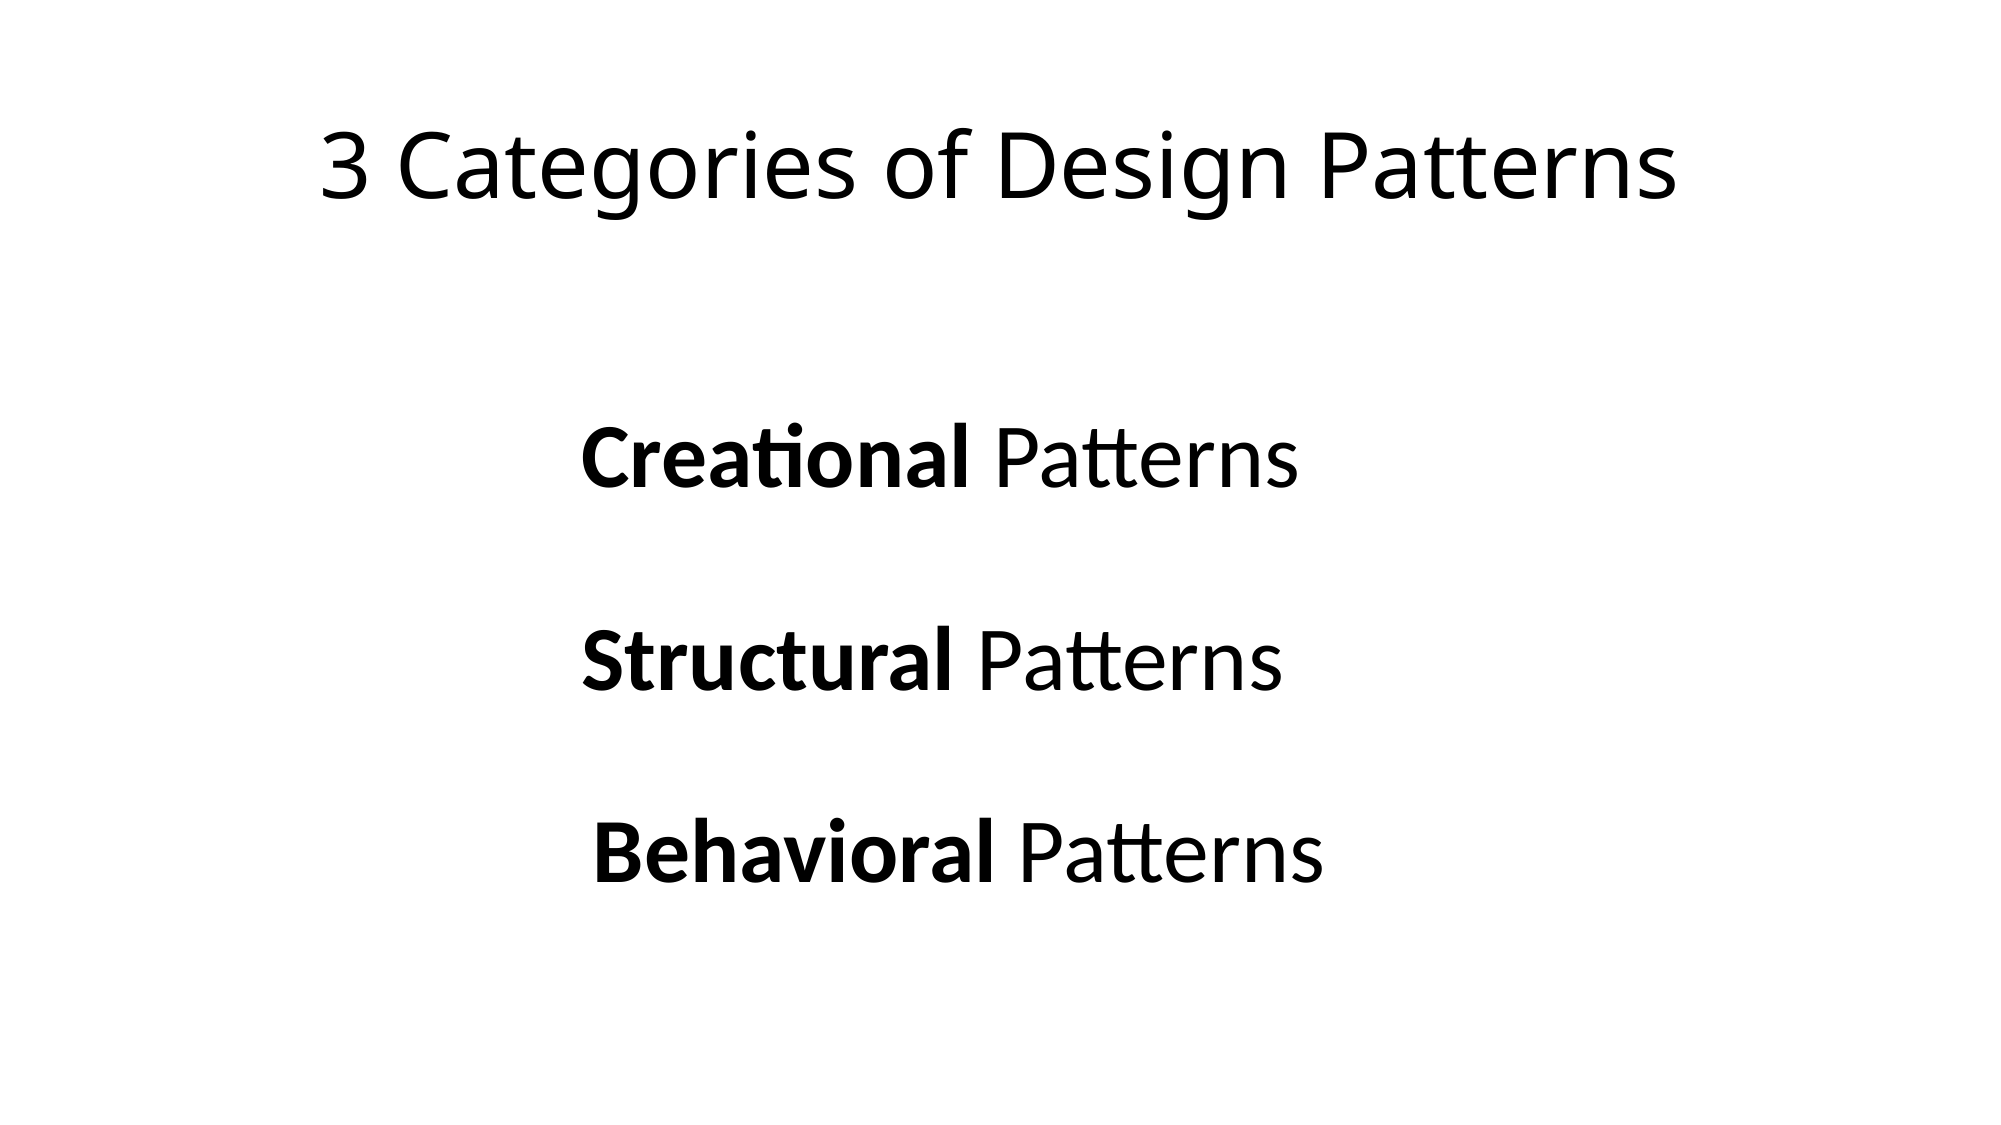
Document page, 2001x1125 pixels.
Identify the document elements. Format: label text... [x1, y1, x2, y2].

text_box Structural Patterns [566, 590, 1300, 716]
title 3 Categories of Design Patterns [137, 59, 1863, 278]
text_box Creational Patterns [566, 388, 1316, 513]
text_box Behavioral Patterns [577, 783, 1341, 909]
